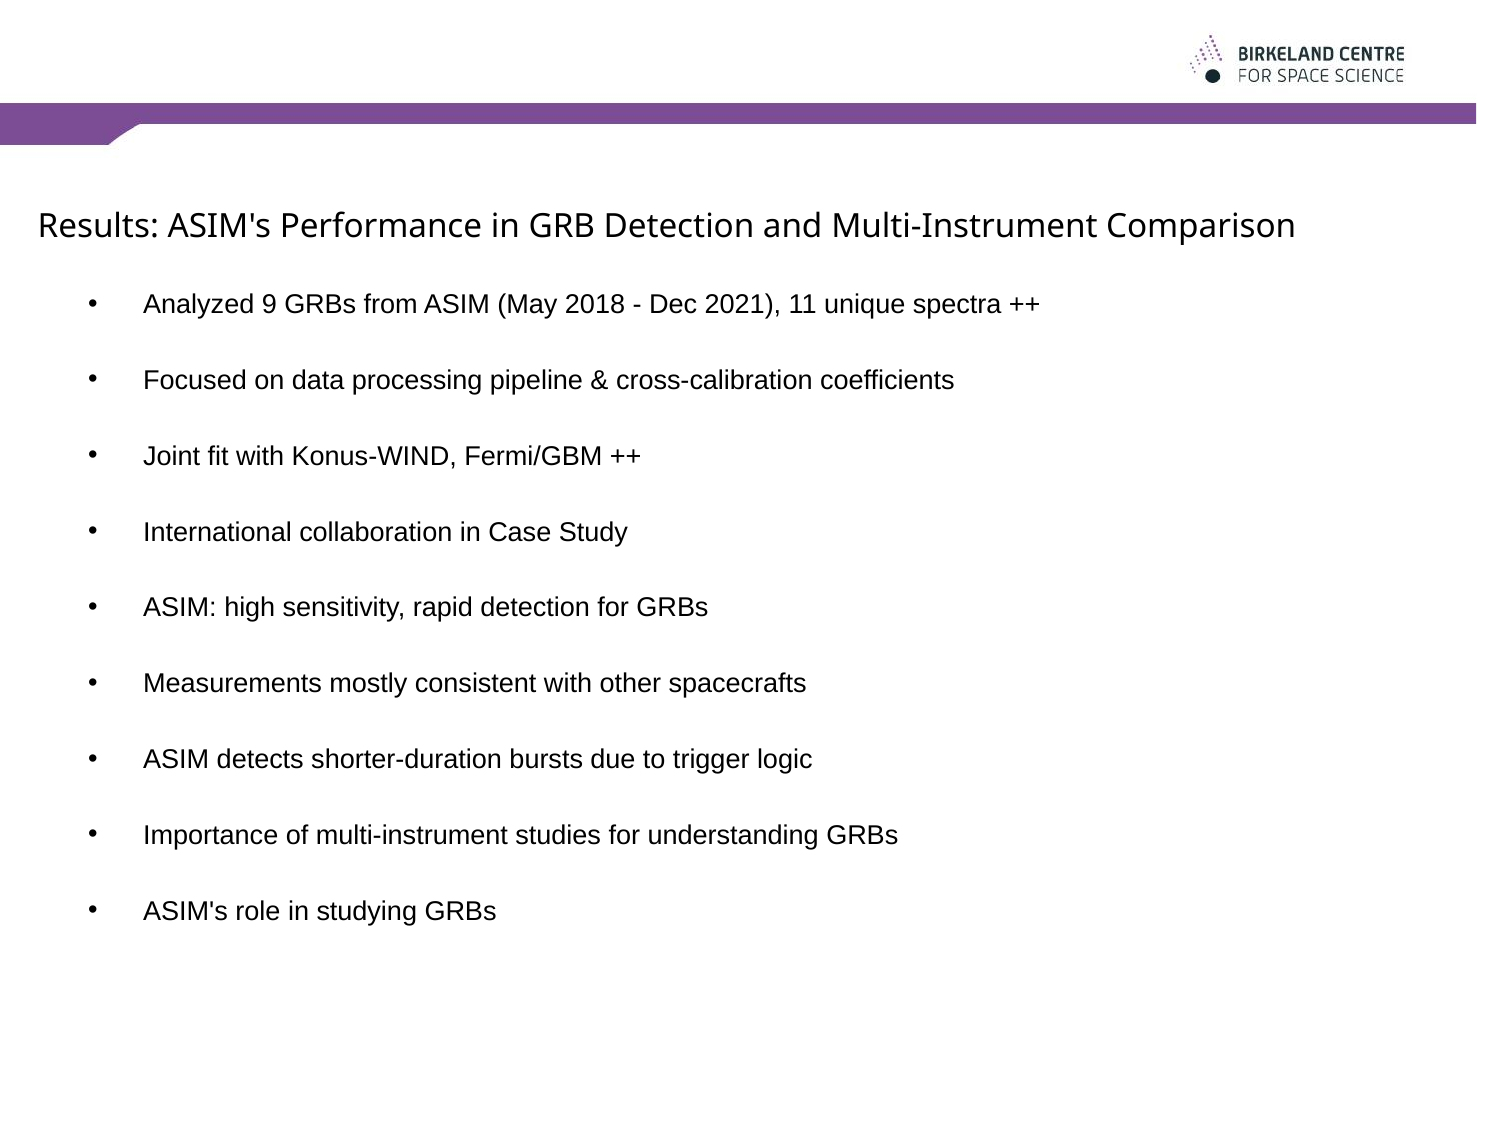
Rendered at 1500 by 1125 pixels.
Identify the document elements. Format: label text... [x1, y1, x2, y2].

list Results: ASIM's Performance in GRB Detection and Multi-Instrument Comparison [22, 196, 1424, 279]
list Analyzed 9 GRBs from ASIM (May 2018 - Dec 2021), 11 unique spectra ++ Focused on data processing pipeline & cross-calibration coefficients Joint fit with Konus-WIND, Fermi/GBM ++ International collaboration in Case Study ASIM: high sensitivity, rapid detection for GRBs Measurements mostly consistent with other spacecrafts ASIM detects shorter-duration bursts due to trigger logic Importance of multi-instrument studies for understanding GRBs ASIM's role in studying GRBs [53, 278, 1382, 1026]
picture [0, 0, 1477, 1125]
